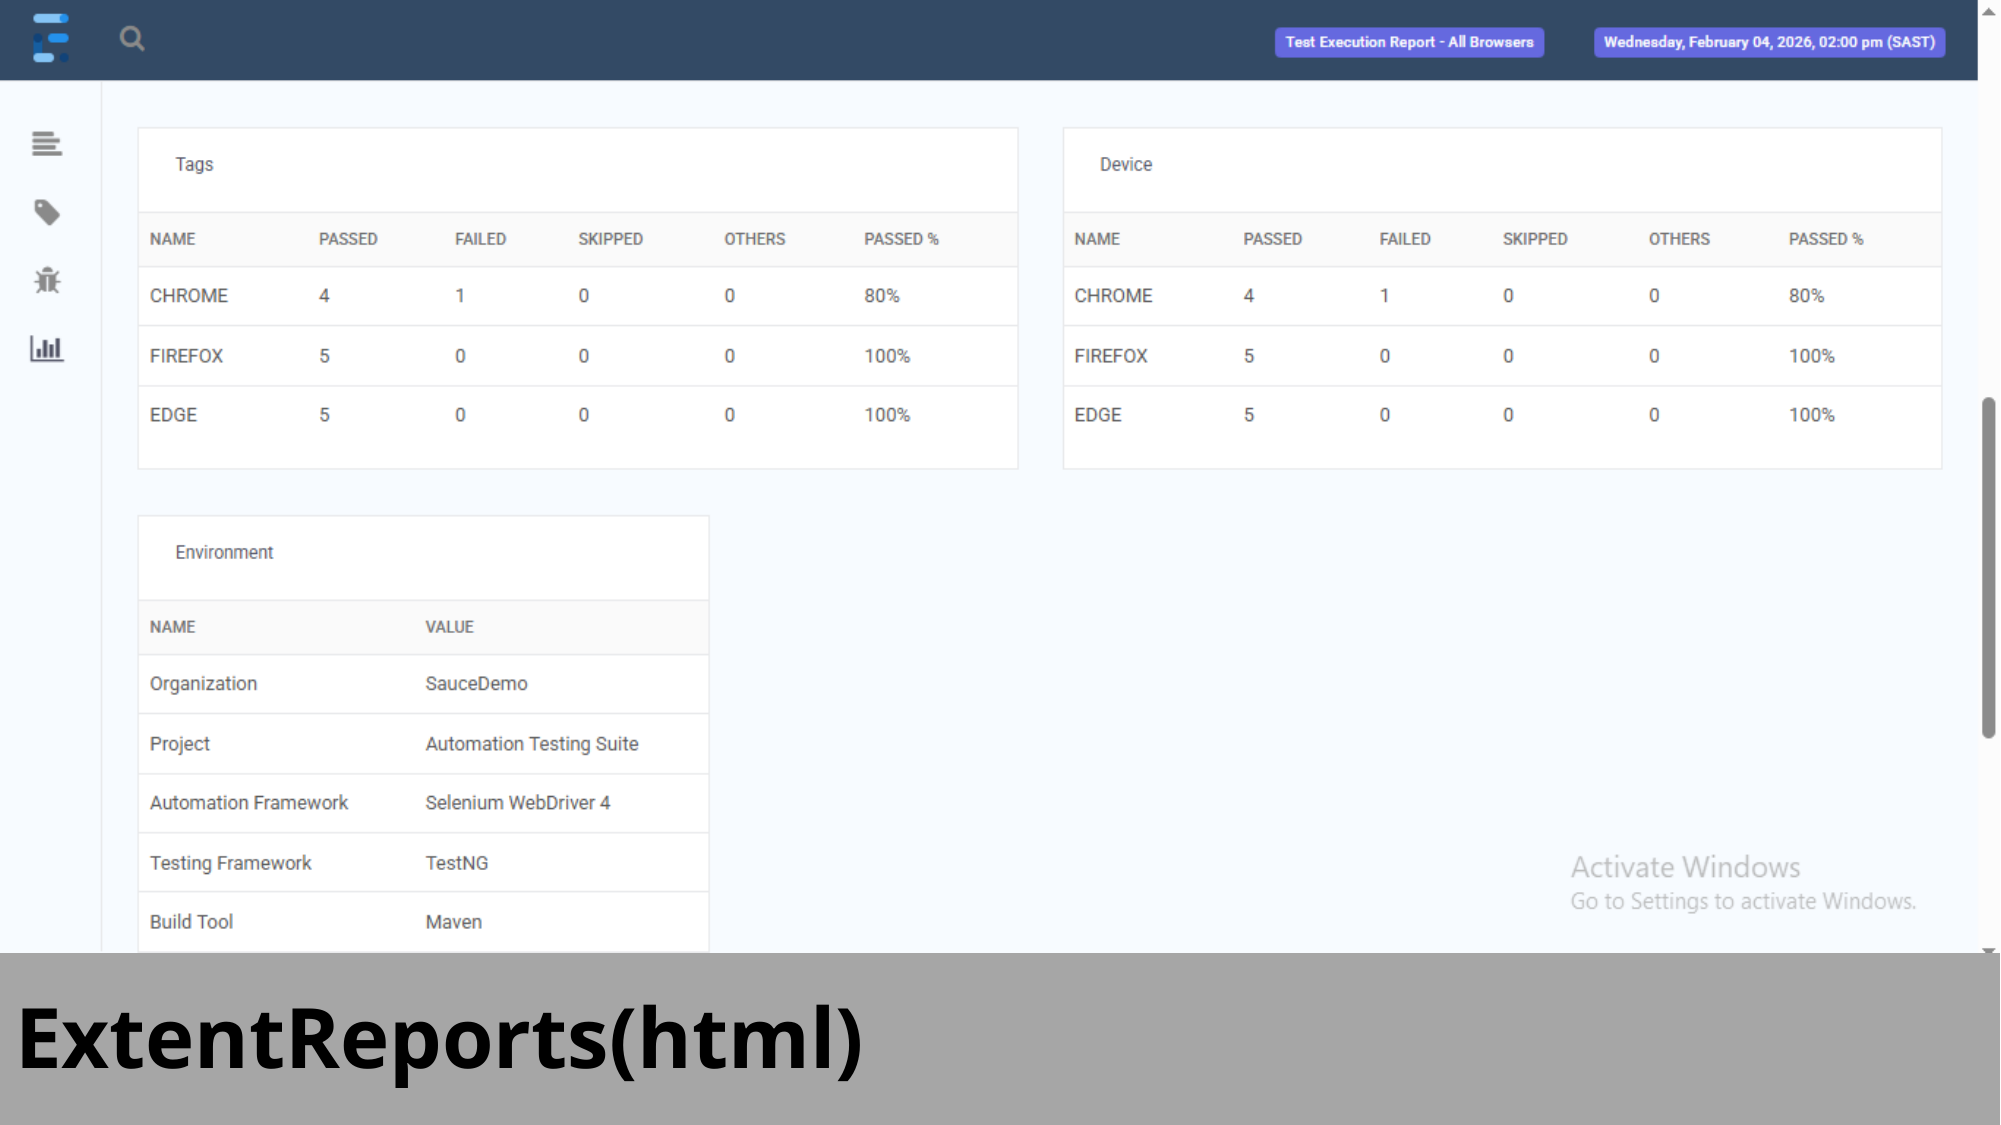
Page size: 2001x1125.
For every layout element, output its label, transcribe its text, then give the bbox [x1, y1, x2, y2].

picture [0, 0, 2000, 953]
title ExtentReports(html) [0, 977, 1787, 1125]
